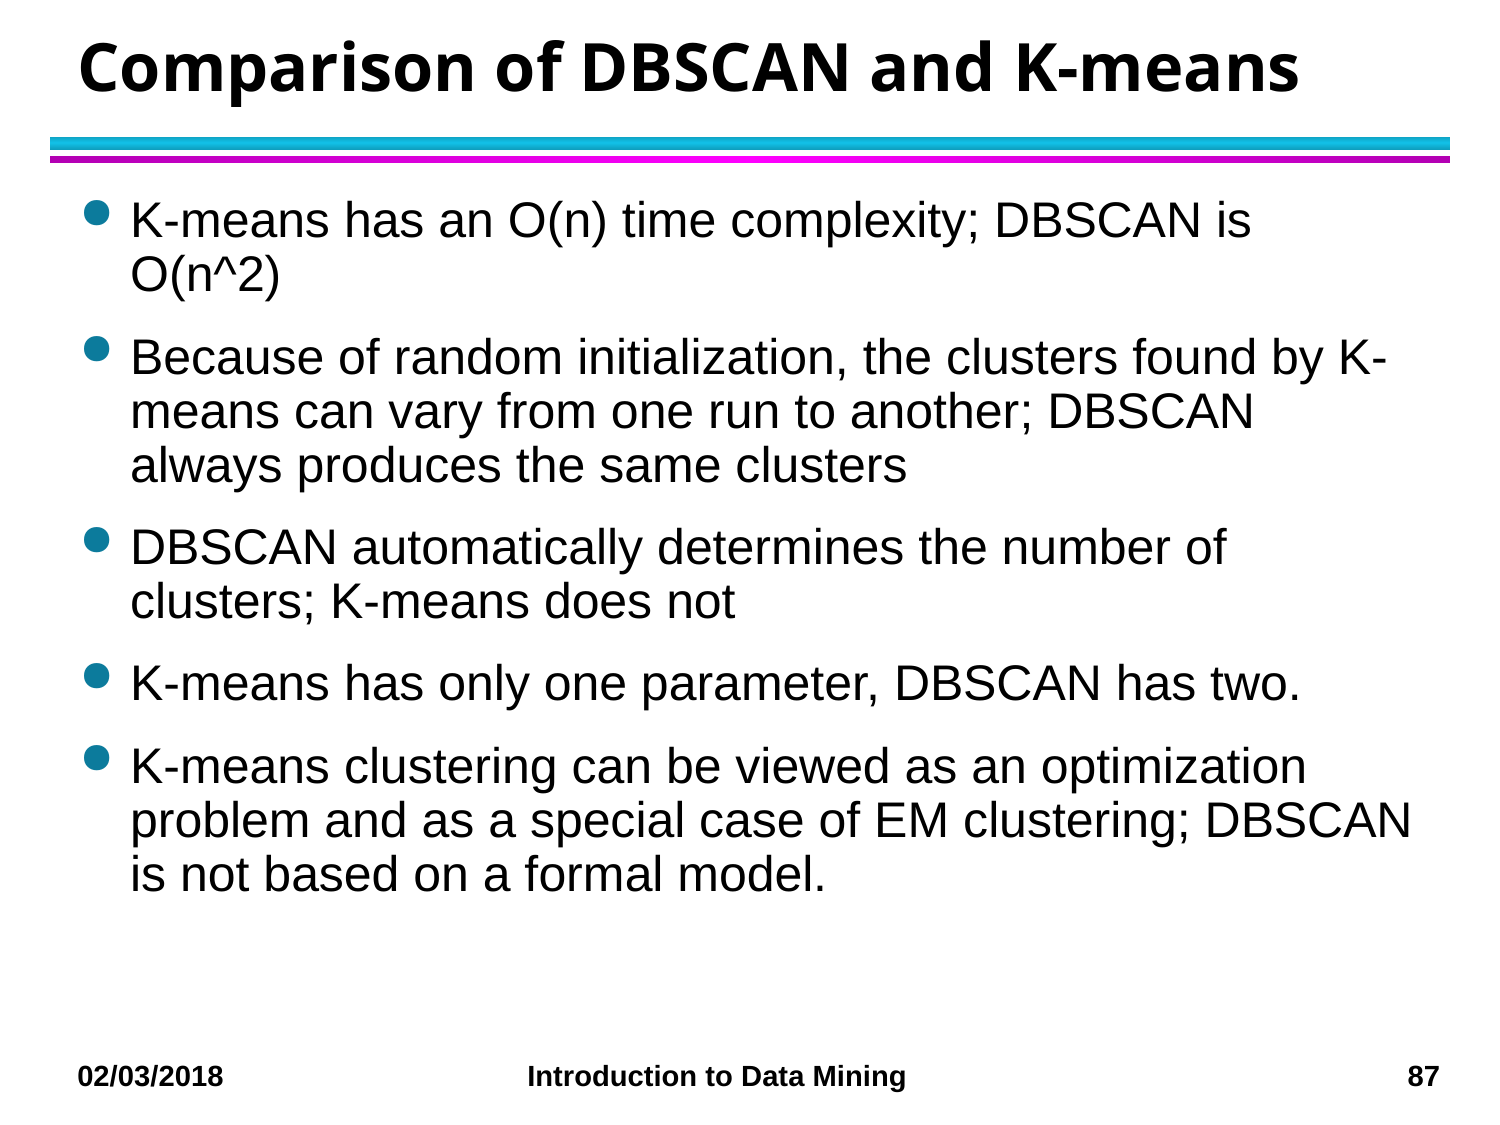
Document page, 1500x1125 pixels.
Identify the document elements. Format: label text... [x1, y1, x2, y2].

list K-means has an O(n) time complexity; DBSCAN is O(n^2) Because of random initialization, the clusters found by K-means can vary from one run to another; DBSCAN always produces the same clusters DBSCAN automatically determines the number of clusters; K-means does not K-means has only one parameter, DBSCAN has two. K-means clustering can be viewed as an optimization problem and as a special case of EM clustering; DBSCAN is not based on a formal model. [67, 187, 1432, 1038]
title Comparison of DBSCAN and K-means [62, 24, 1450, 113]
